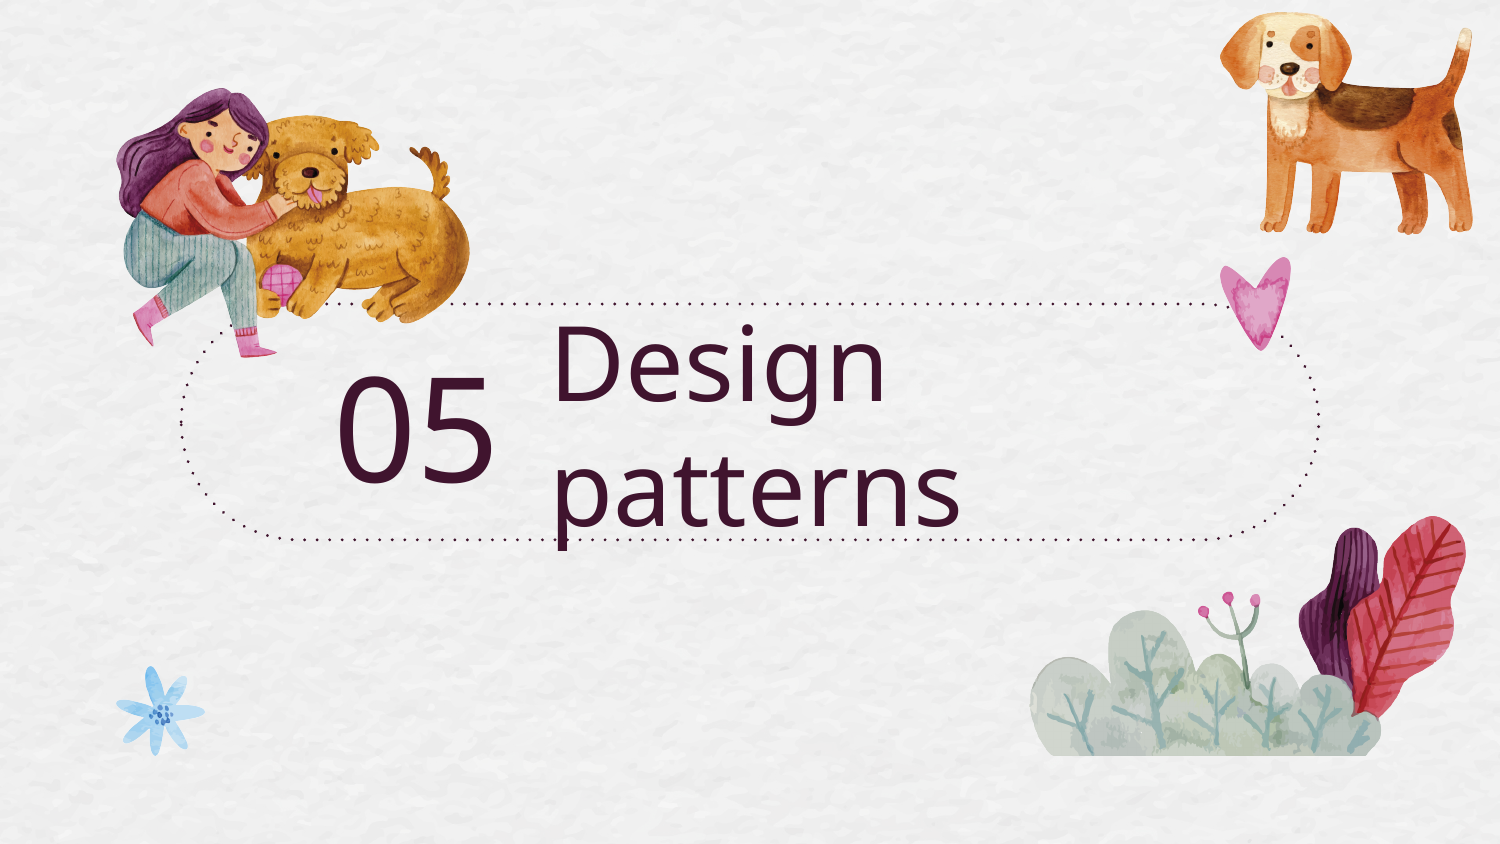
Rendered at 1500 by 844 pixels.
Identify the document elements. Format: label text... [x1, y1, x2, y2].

picture [1219, 257, 1291, 351]
picture [1028, 515, 1467, 757]
picture [116, 88, 470, 358]
text_box [181, 304, 1308, 540]
picture [116, 666, 205, 757]
title Design patterns [549, 370, 1326, 473]
picture [1219, 12, 1473, 236]
title 05 [309, 331, 500, 517]
